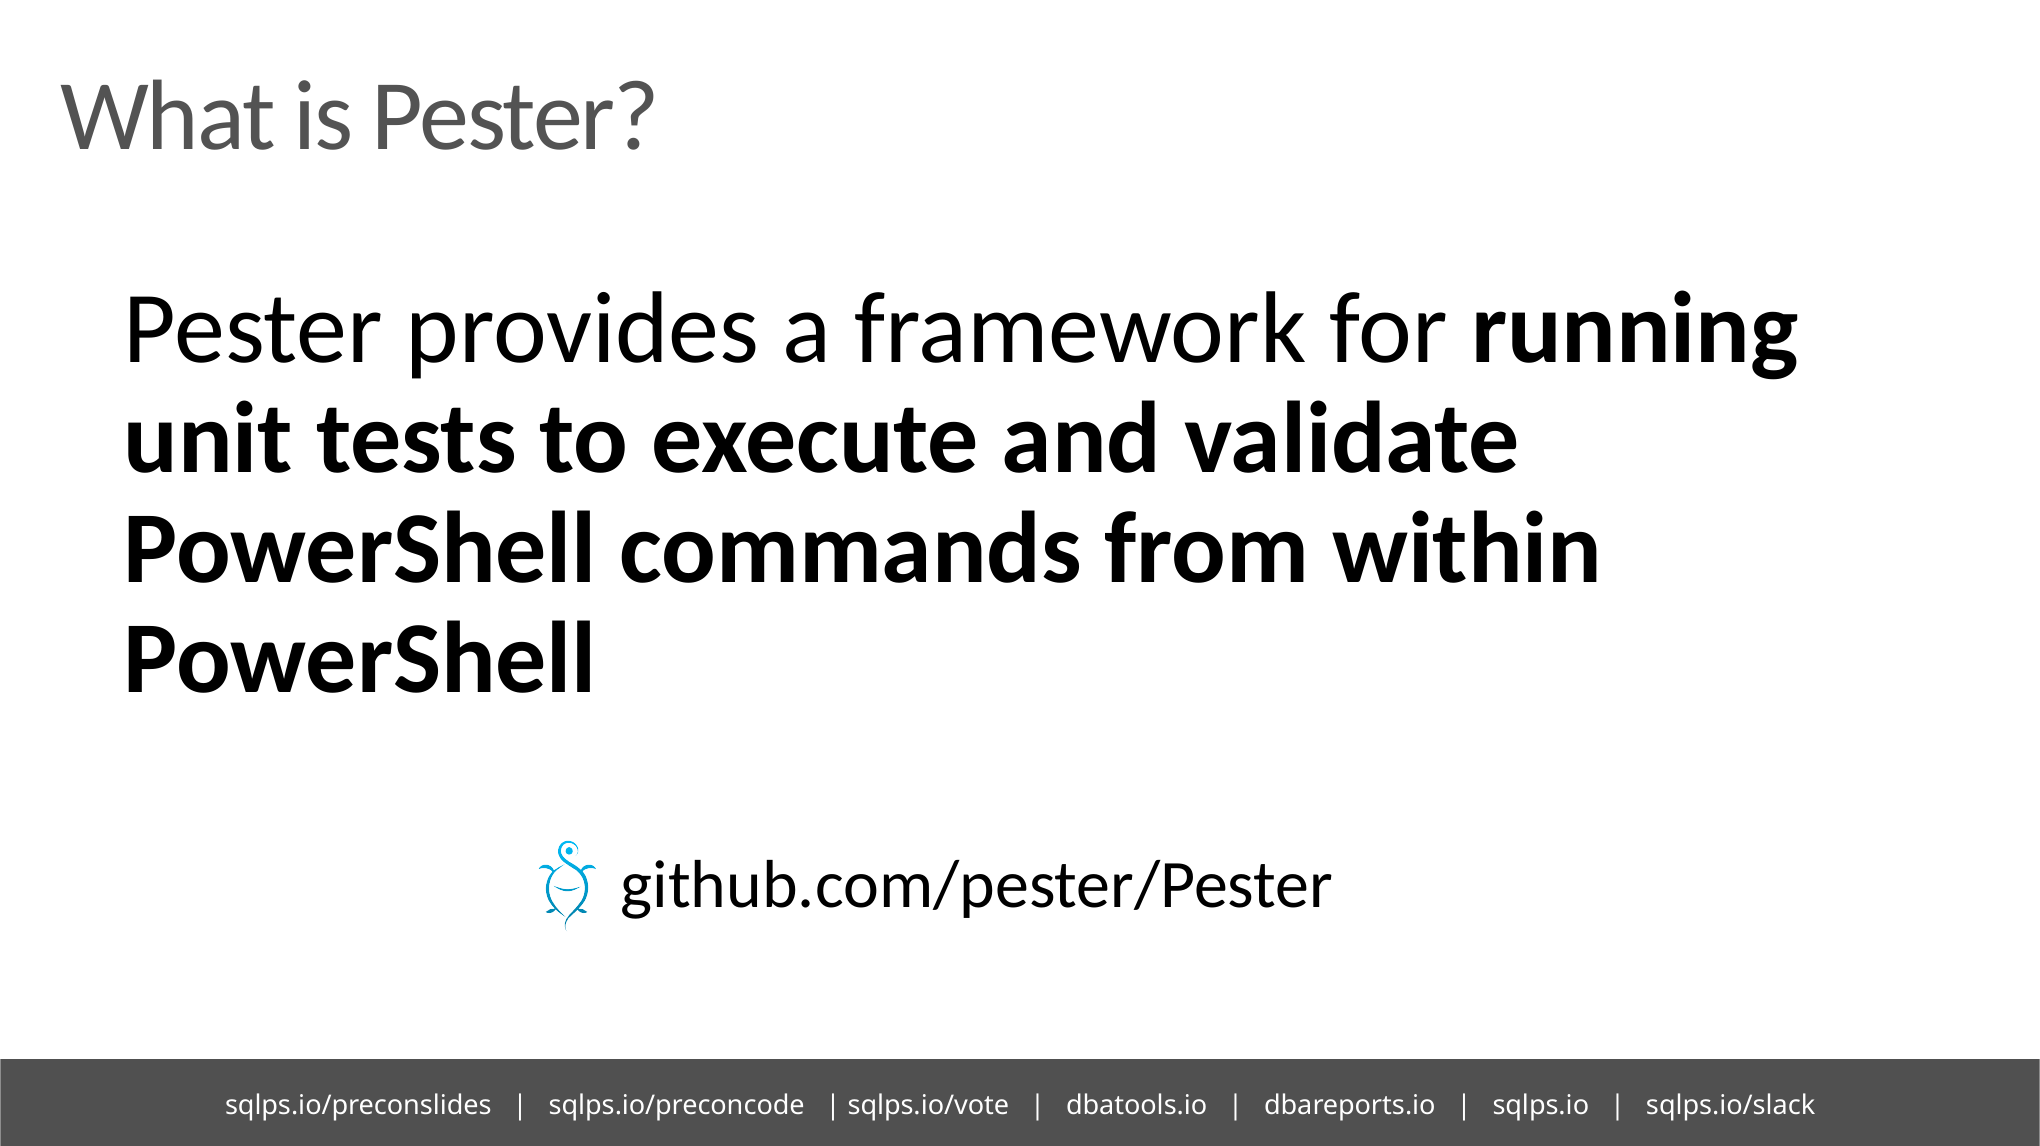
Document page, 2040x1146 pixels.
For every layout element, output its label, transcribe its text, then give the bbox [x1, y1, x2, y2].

list Pester provides a framework for running unit tests to execute and validate PowerShell commands from within PowerShell [109, 267, 1867, 712]
text_box github.com/pester/Pester [605, 832, 1370, 929]
title What is Pester? [45, 47, 1995, 268]
picture [537, 838, 599, 933]
